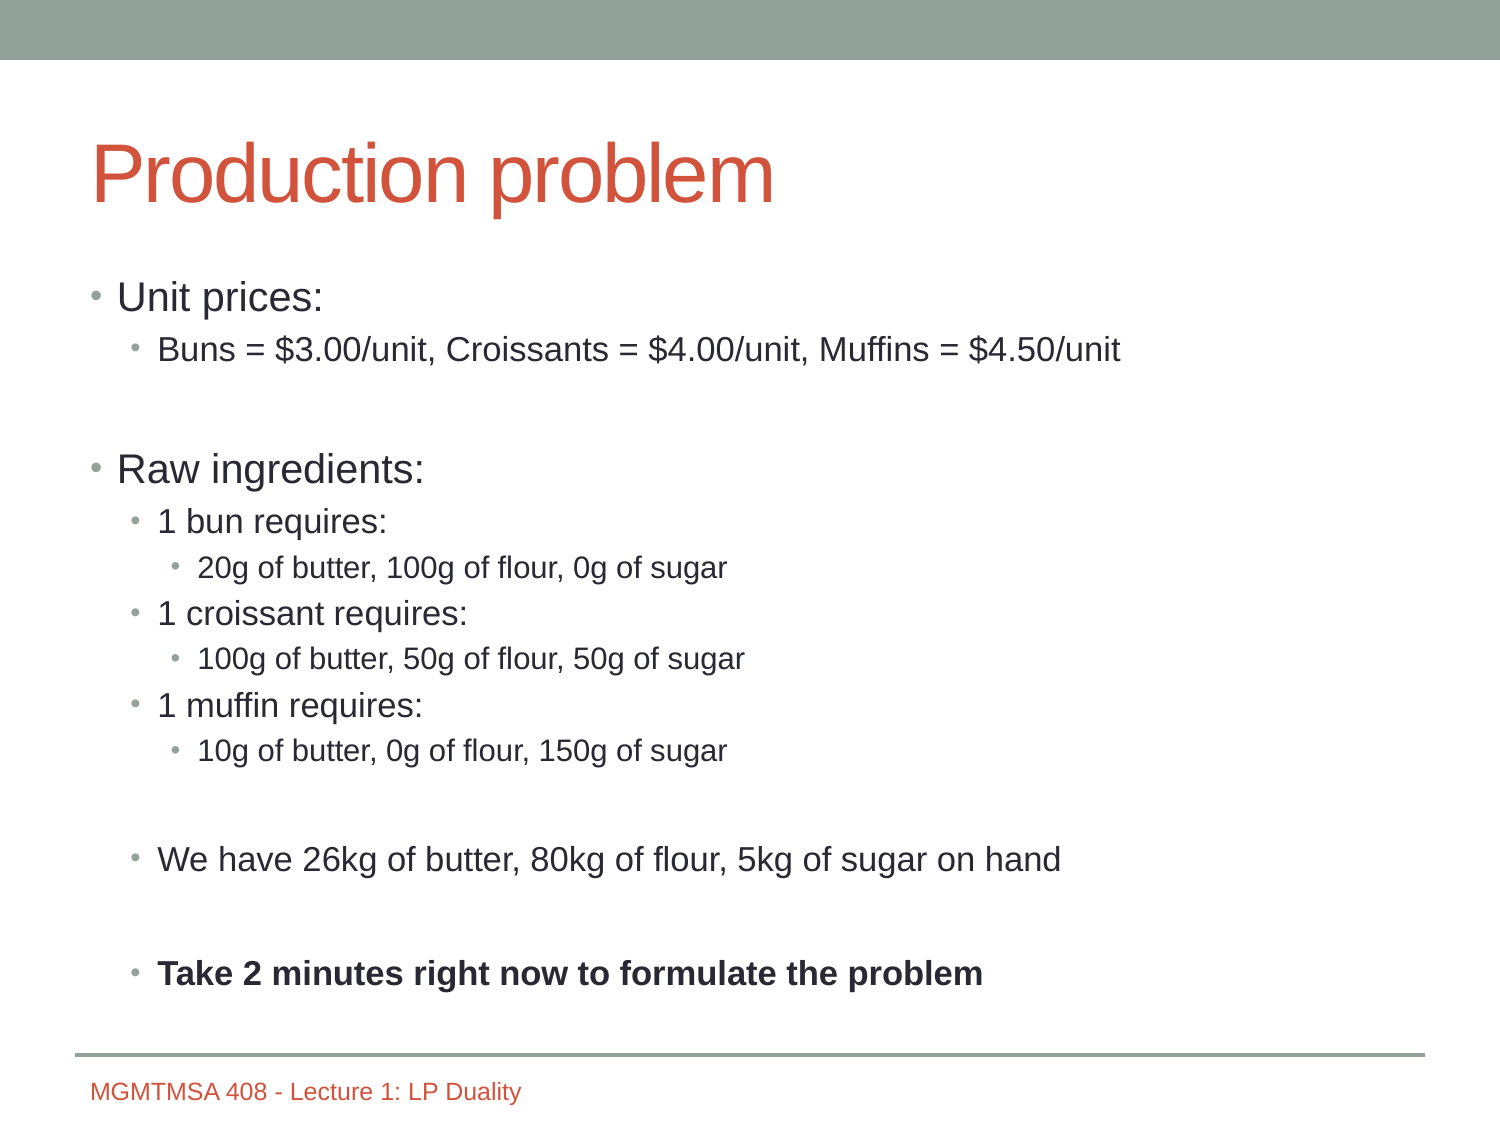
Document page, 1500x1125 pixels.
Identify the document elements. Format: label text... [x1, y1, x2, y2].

list Unit prices: Buns = $3.00/unit, Croissants = $4.00/unit, Muffins = $4.50/unit Raw ingredients: 1 bun requires: 20g of butter, 100g of flour, 0g of sugar 1 croissant requires: 100g of butter, 50g of flour, 50g of sugar 1 muffin requires: 10g of butter, 0g of flour, 150g of sugar We have 26kg of butter, 80kg of flour, 5kg of sugar on hand Take 2 minutes right now to formulate the problem [75, 262, 1425, 1003]
footer MGMTMSA 408 - Lecture 1: LP Duality [75, 1063, 750, 1118]
title Production problem [75, 87, 1425, 250]
